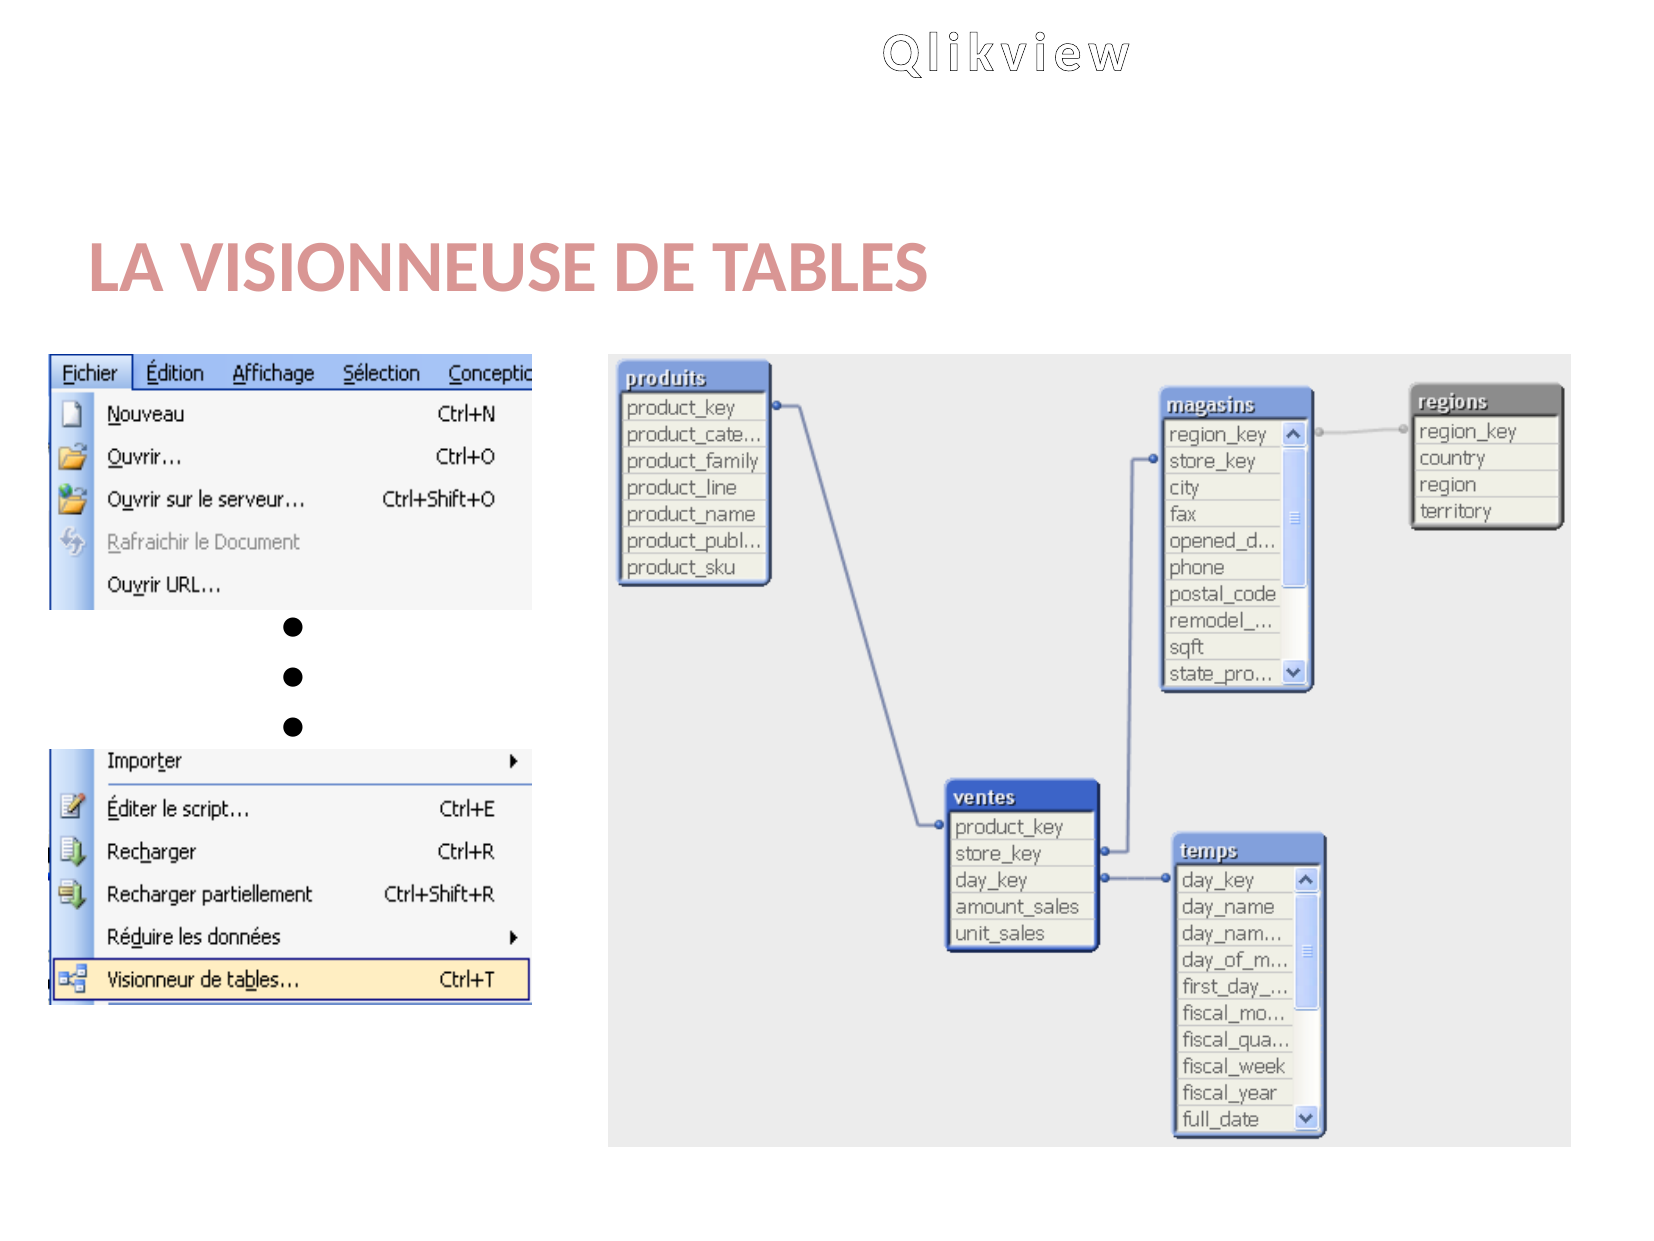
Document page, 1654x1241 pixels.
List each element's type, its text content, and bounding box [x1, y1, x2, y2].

list la visionneuse de tables [71, 230, 1560, 352]
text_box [48, 354, 1571, 1147]
title Qlikview [357, 8, 1654, 110]
